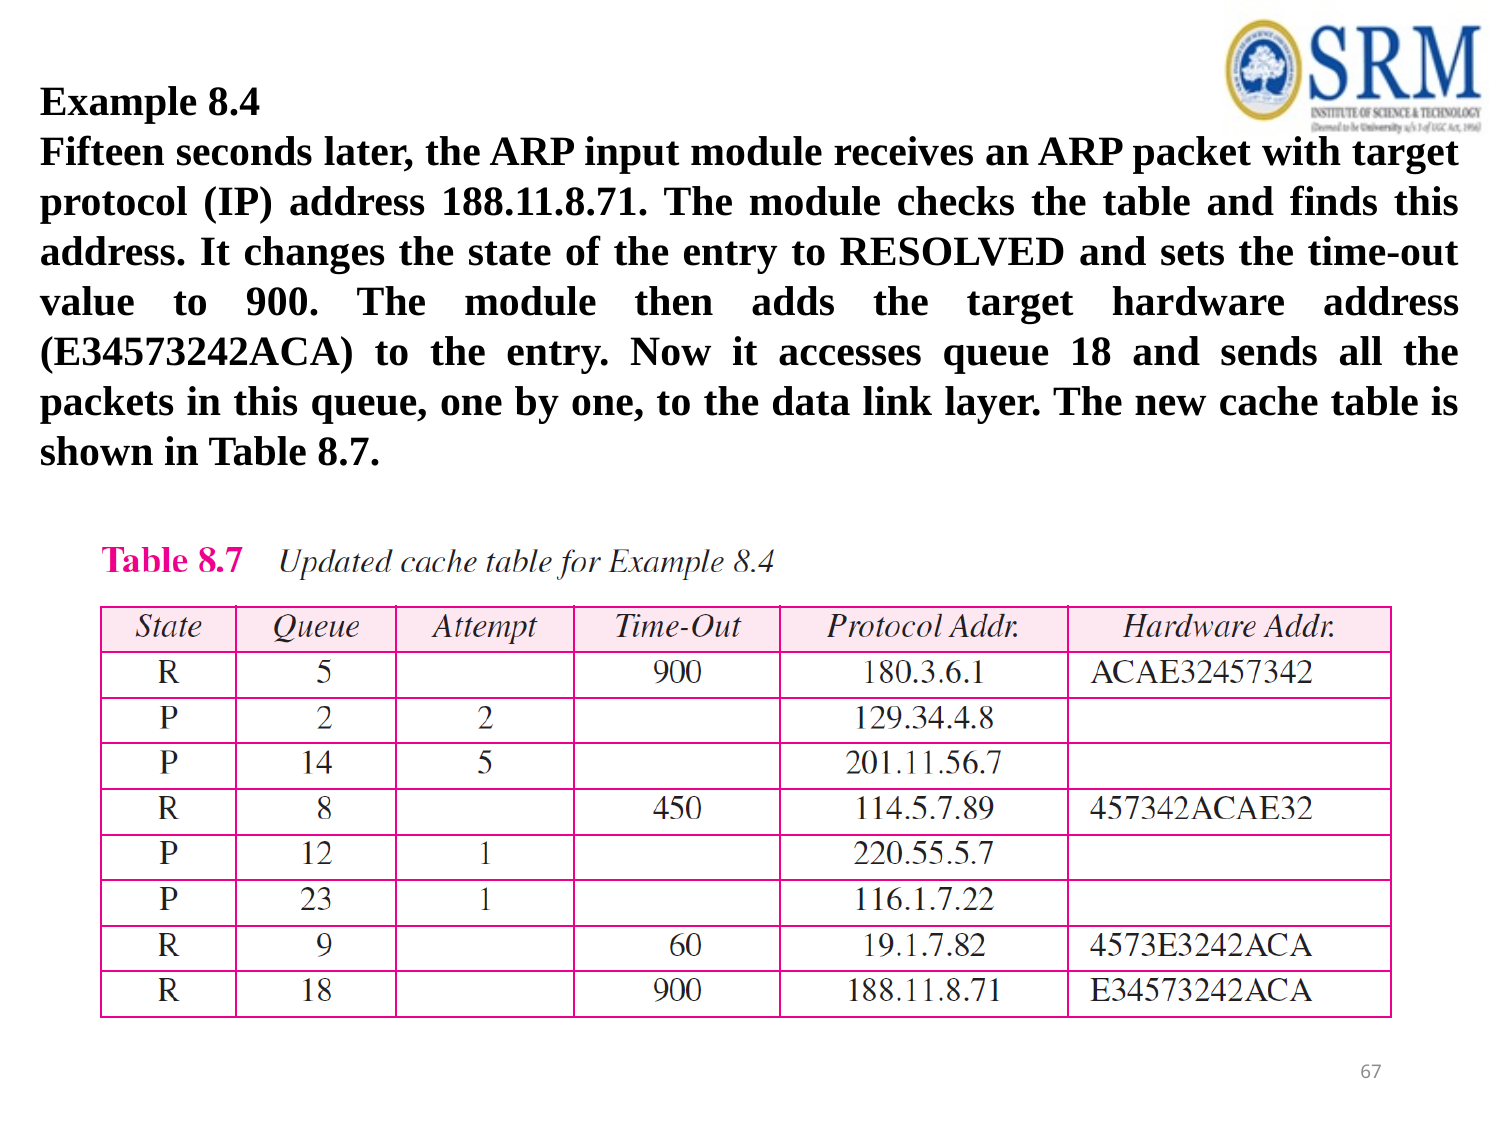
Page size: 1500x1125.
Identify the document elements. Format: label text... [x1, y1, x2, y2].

picture [1223, 0, 1489, 149]
text_box Example 8.4 Fifteen seconds later, the ARP input module receives an ARP packet with target protocol (IP) address 188.11.8.71. The module checks the table and finds this address. It changes the state of the entry to RESOLVED and sets the time-out value to 900. The module then adds the target hardware address (E34573242ACA) to the entry. Now it accesses queue 18 and sends all the packets in this queue, one by one, to the data link layer. The new cache table is shown in Table 8.7. [24, 66, 1475, 481]
picture [88, 527, 1424, 1041]
slide_number 67 [1059, 1042, 1397, 1103]
